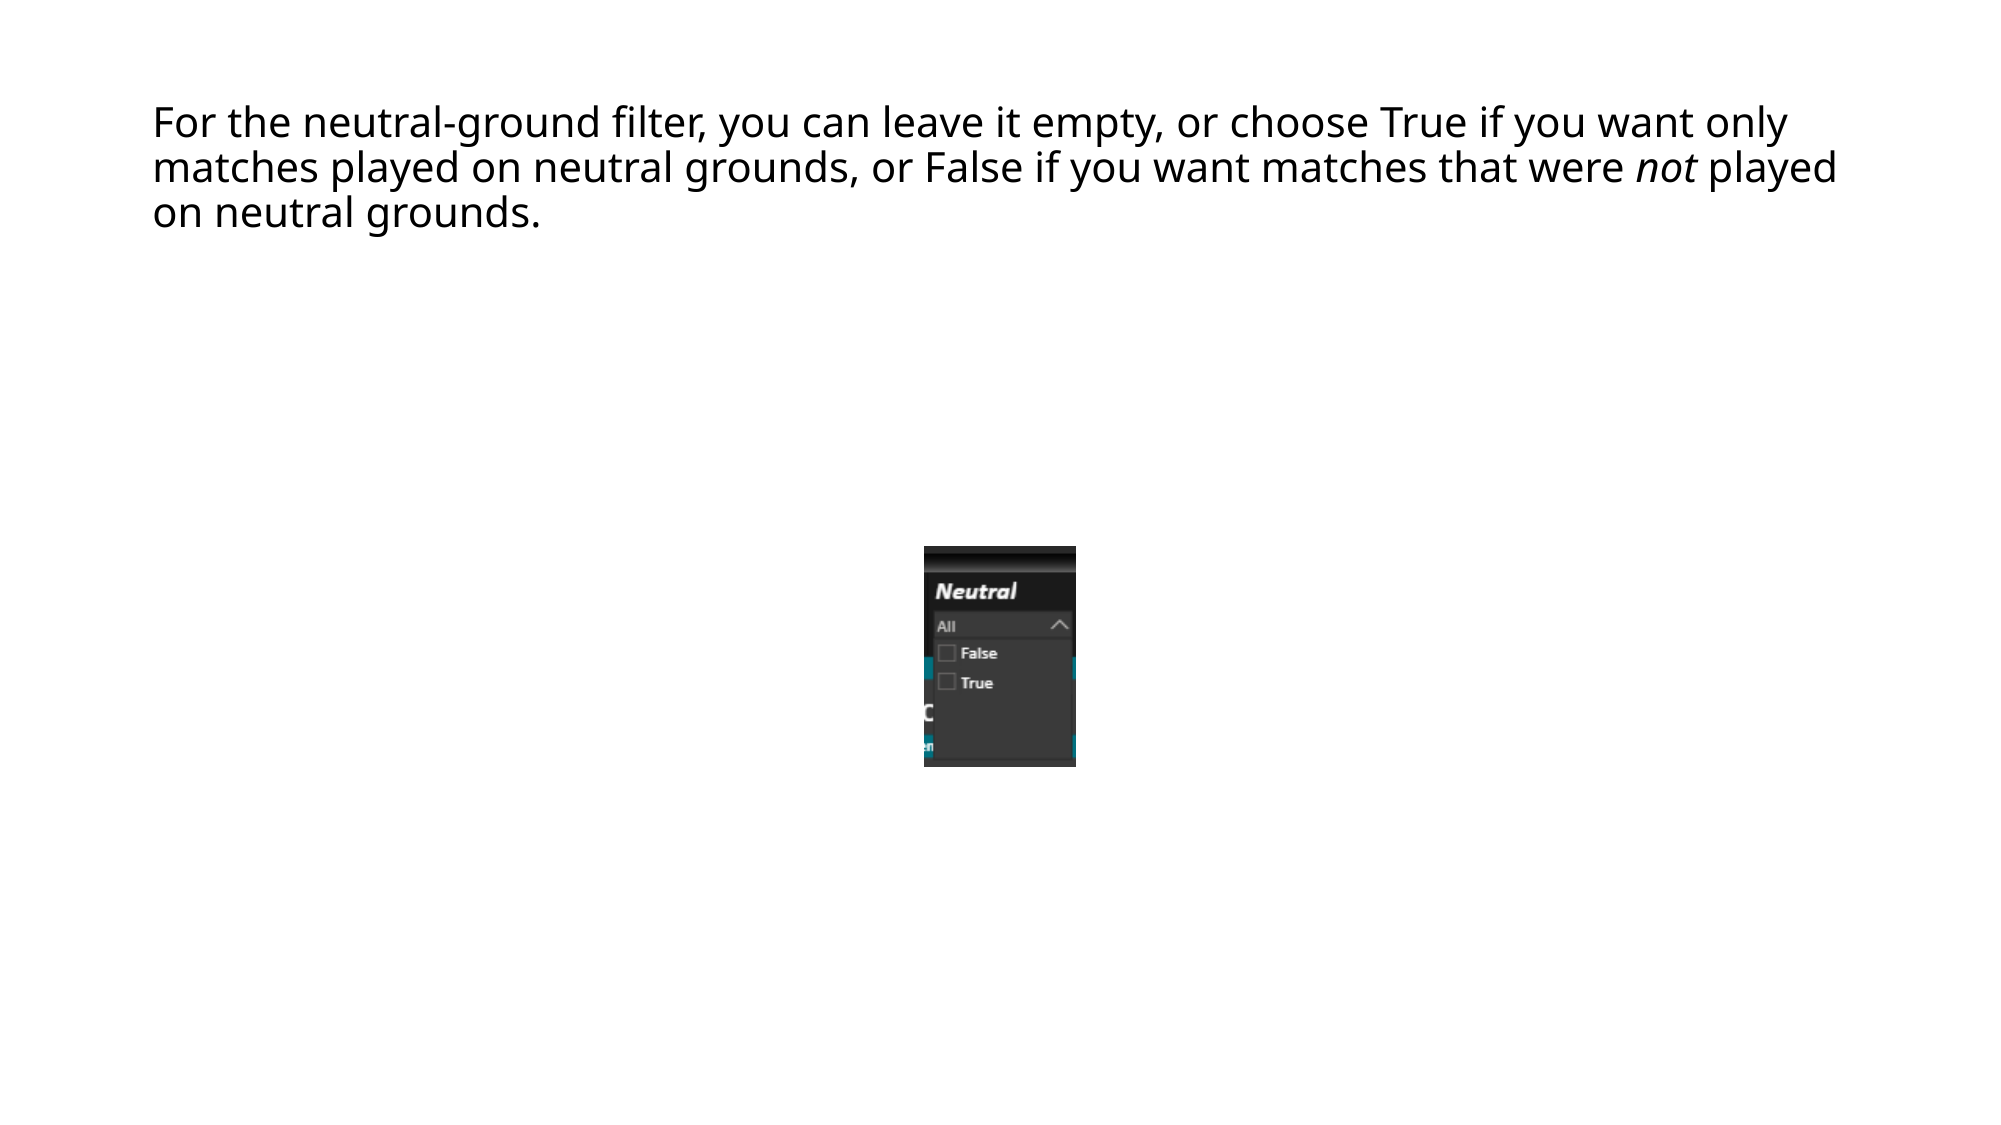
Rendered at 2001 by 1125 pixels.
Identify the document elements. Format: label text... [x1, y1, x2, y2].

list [924, 546, 1076, 767]
title For the neutral-ground filter, you can leave it empty, or choose True if you want only matches played on neutral grounds, or False if you want matches that were not played on neutral grounds. [137, 59, 1863, 278]
